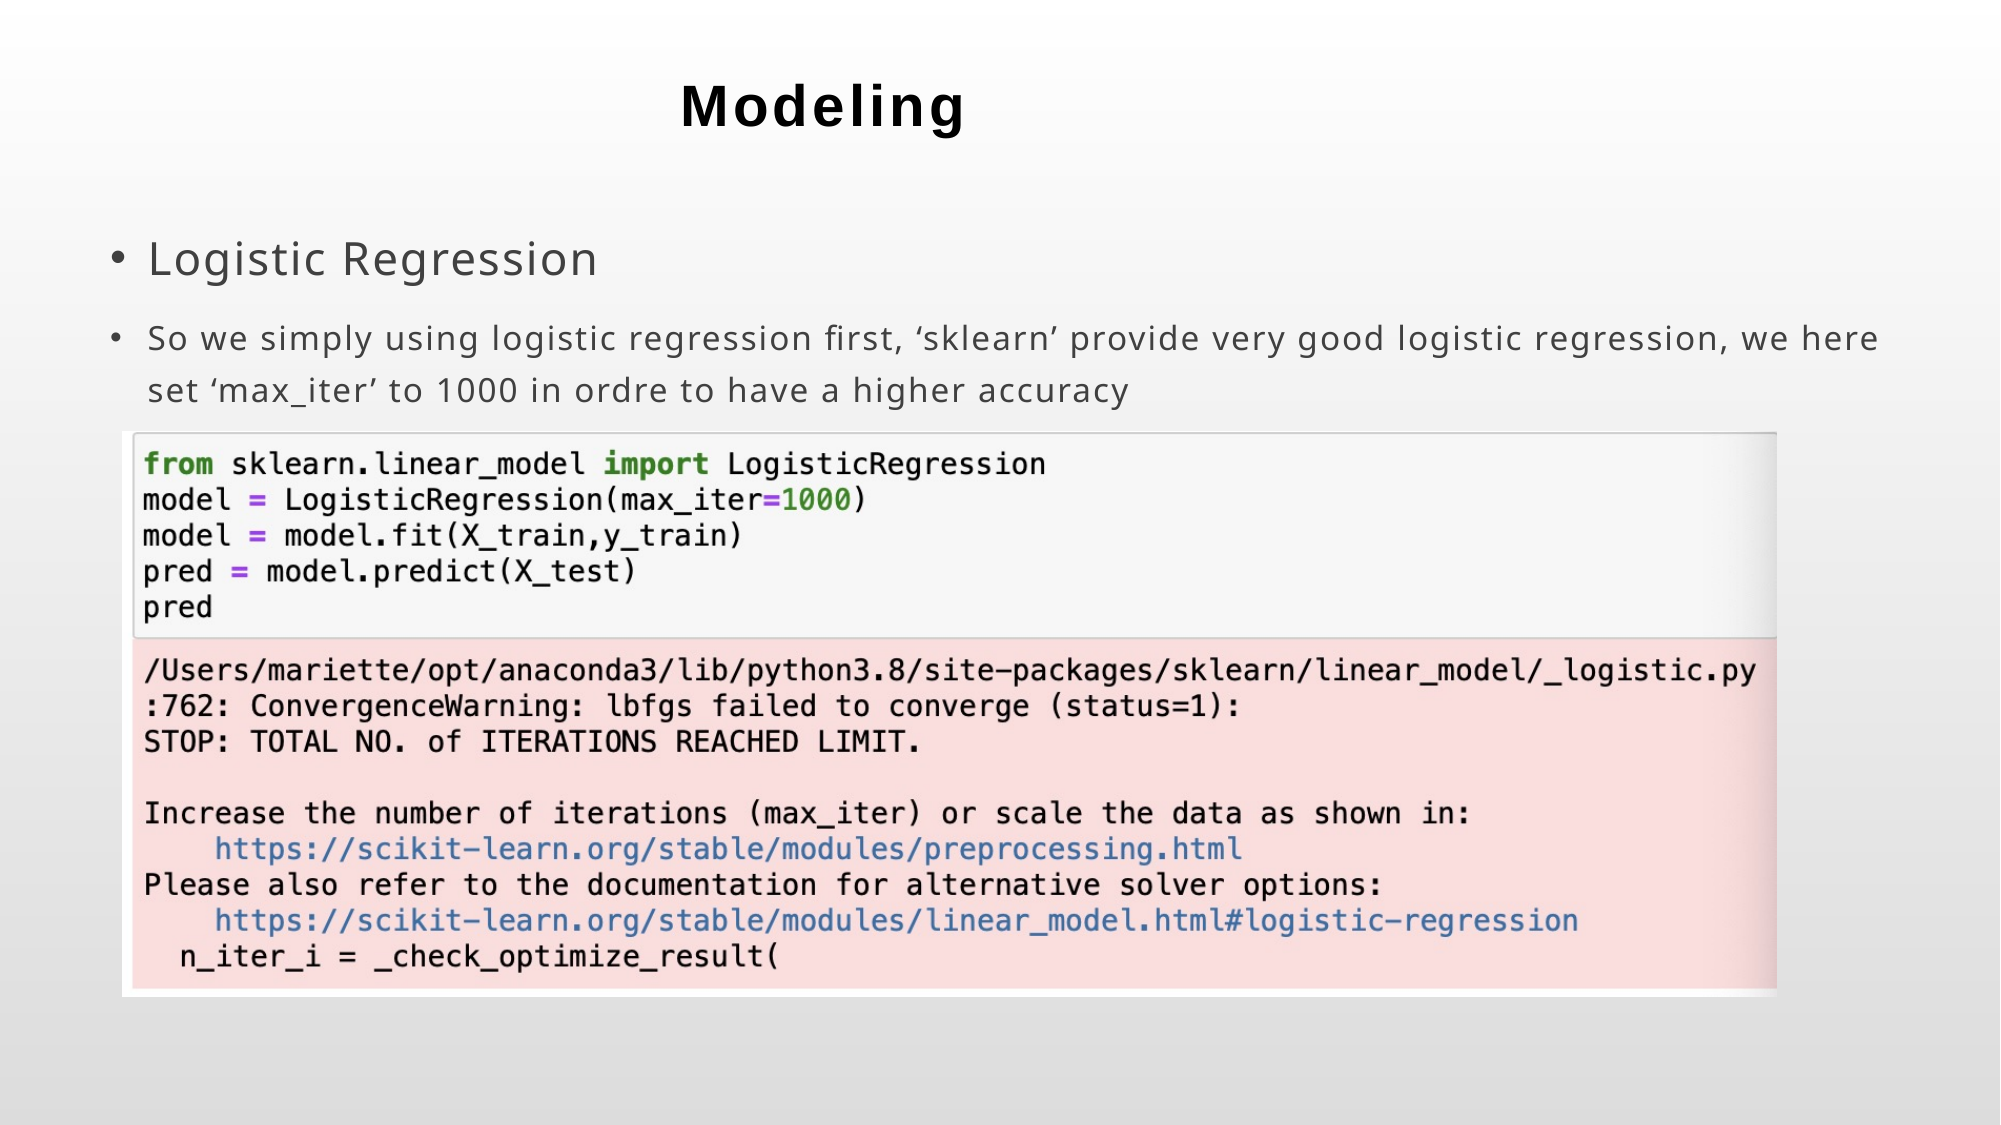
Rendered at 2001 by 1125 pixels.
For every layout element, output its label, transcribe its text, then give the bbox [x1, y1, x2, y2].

list Logistic Regression So we simply using logistic regression first, ‘sklearn’ provide very good logistic regression, we here set ‘max_iter’ to 1000 in ordre to have a higher accuracy [109, 212, 1891, 1041]
picture [122, 431, 1777, 997]
title Modeling [673, 49, 2000, 157]
